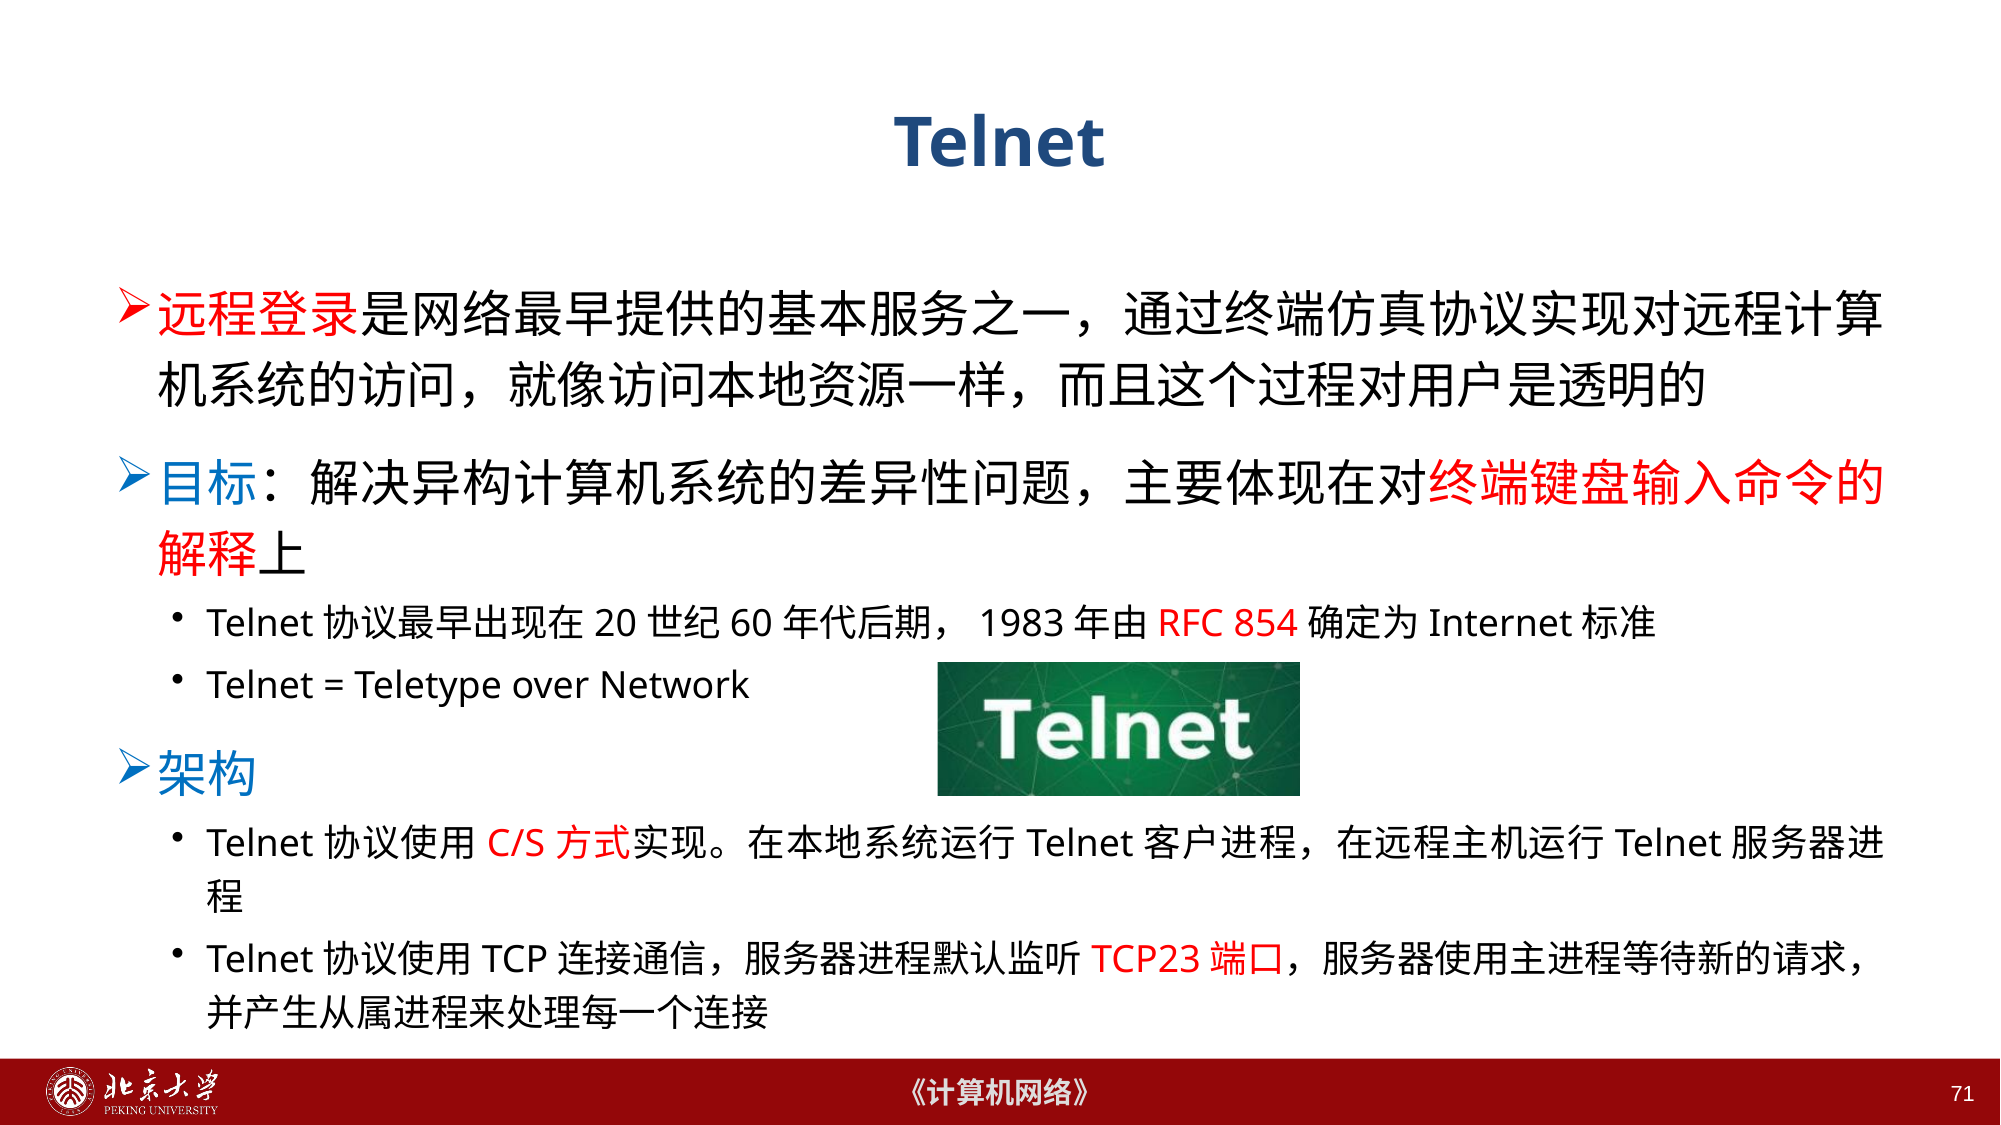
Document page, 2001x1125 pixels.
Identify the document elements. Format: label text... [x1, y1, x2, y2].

list 远程登录是网络最早提供的基本服务之一，通过终端仿真协议实现对远程计算机系统的访问，就像访问本地资源一样，而且这个过程对用户是透明的 目标：解决异构计算机系统的差异性问题，主要体现在对终端键盘输入命令的解释上 Telnet协议最早出现在20世纪60年代后期，1983年由RFC 854确定为Internet标准 Telnet = Teletype over Network 架构 Telnet协议使用C/S方式实现。在本地系统运行Telnet客户进程，在远程主机运行Telnet服务器进程 Telnet协议使用TCP连接通信，服务器进程默认监听TCP23端口，服务器使用主进程等待新的请求，并产生从属进程来处理每一个连接 [99, 262, 1900, 1005]
picture [46, 1067, 218, 1116]
picture [937, 662, 1301, 796]
title Telnet [99, 45, 1900, 233]
slide_number 71 [1522, 1072, 1990, 1125]
